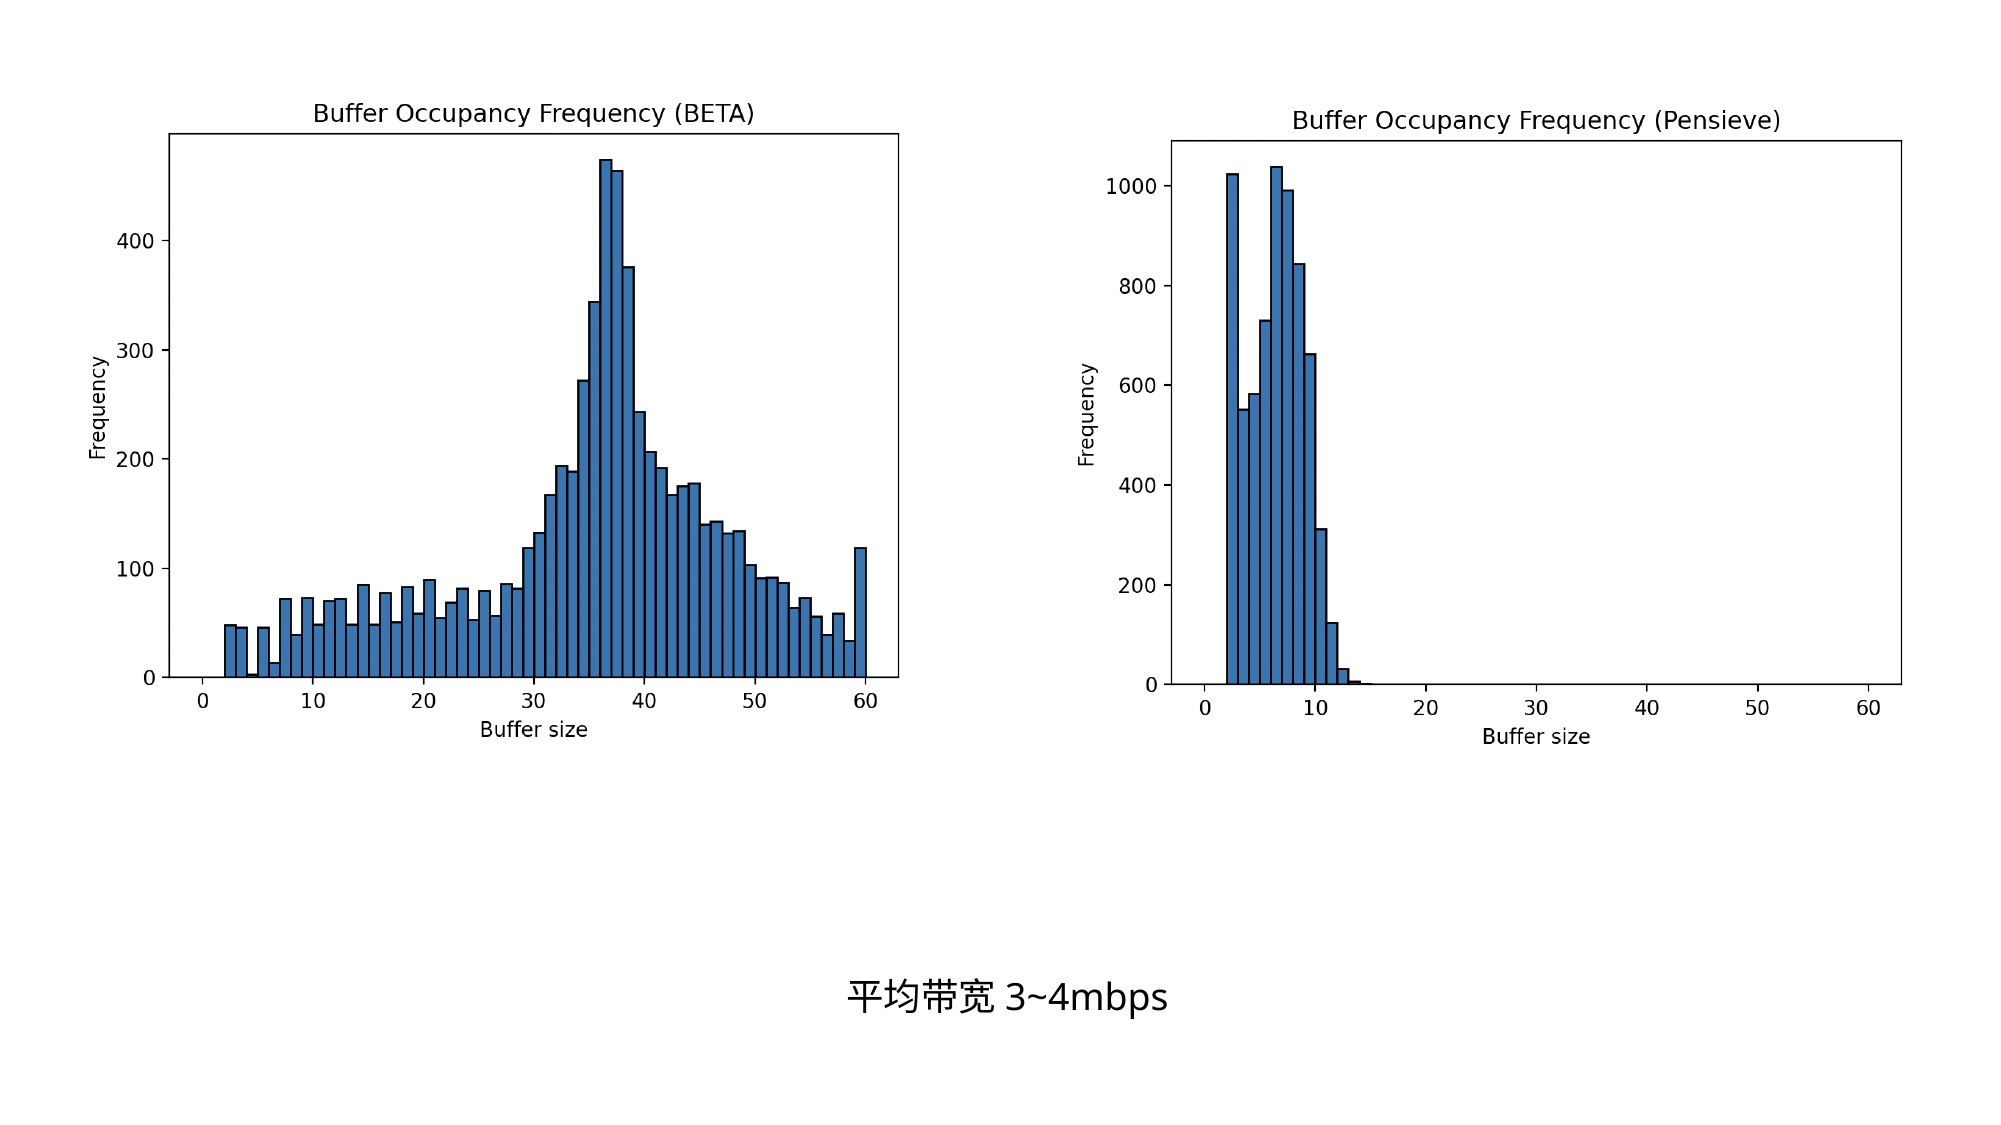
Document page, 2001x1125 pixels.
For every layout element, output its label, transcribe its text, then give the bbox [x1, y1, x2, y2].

picture [1071, 103, 1910, 753]
picture [69, 96, 907, 746]
text_box 平均带宽3~4mbps [831, 965, 1209, 1026]
